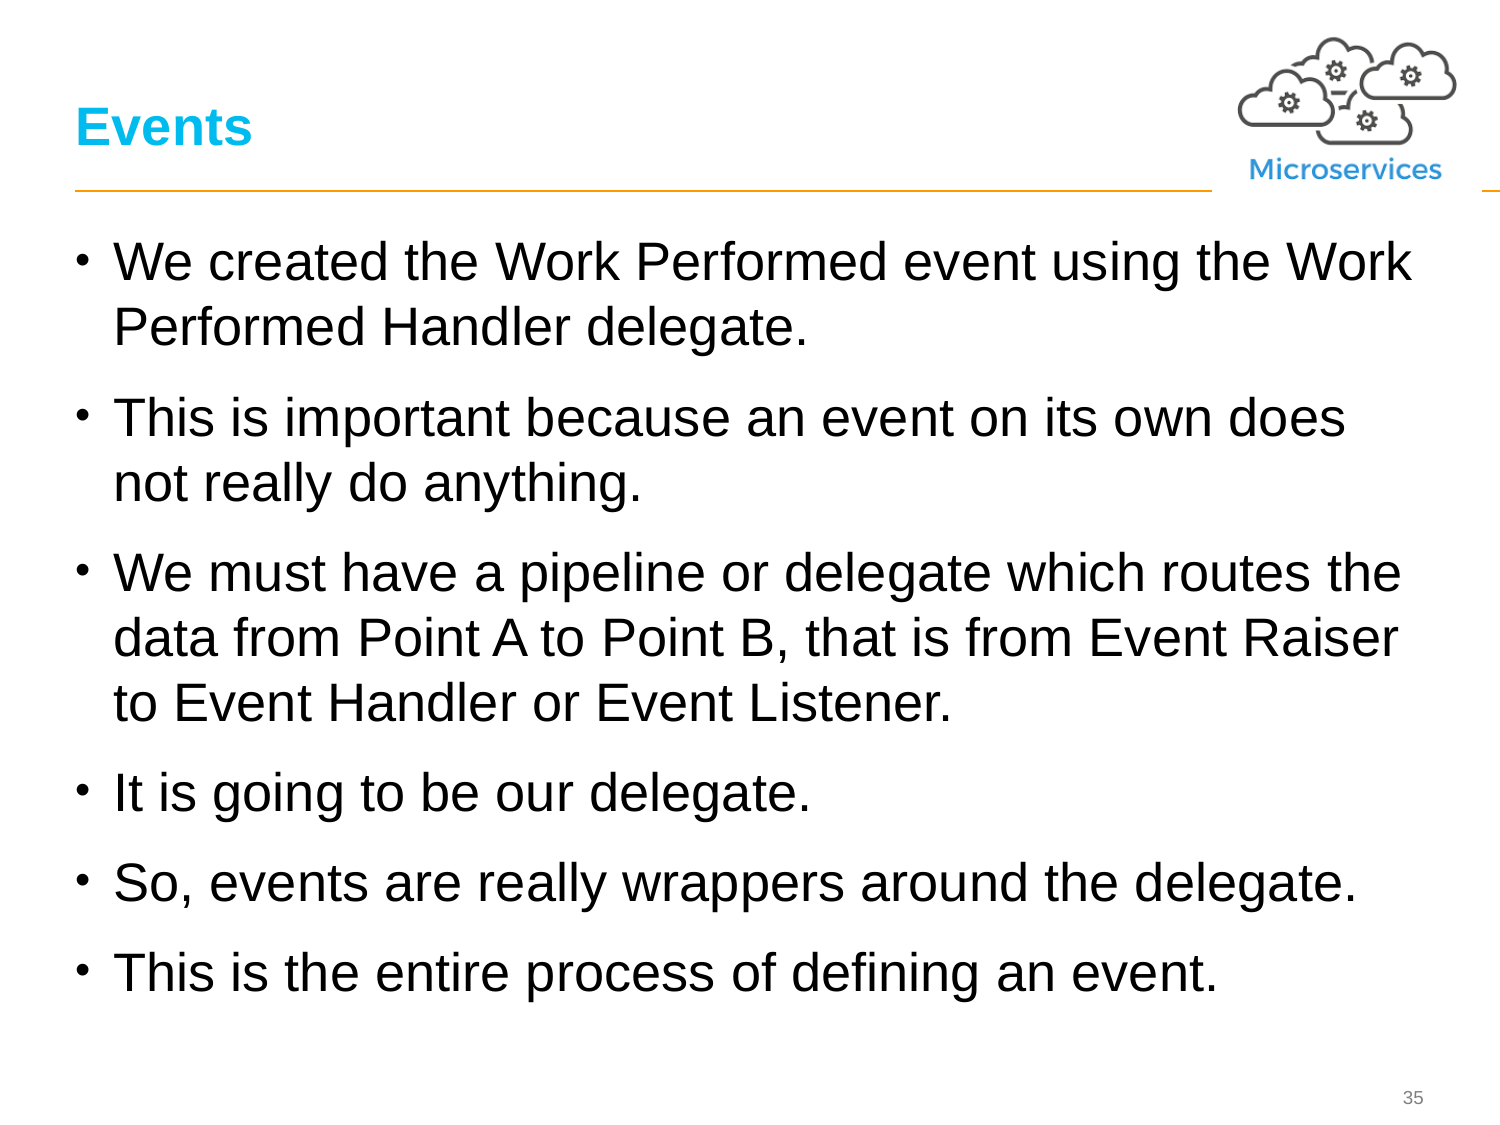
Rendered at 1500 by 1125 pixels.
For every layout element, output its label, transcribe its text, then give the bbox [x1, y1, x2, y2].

title Events [75, 27, 1422, 157]
list We created the Work Performed event using the Work Performed Handler delegate. This is important because an event on its own does not really do anything. We must have a pipeline or delegate which routes the data from Point A to Point B, that is from Event Raiser to Event Handler or Event Listener. It is going to be our delegate. So, events are really wrappers around the delegate. This is the entire process of defining an event. [75, 226, 1425, 1063]
picture [1212, 1, 1482, 203]
